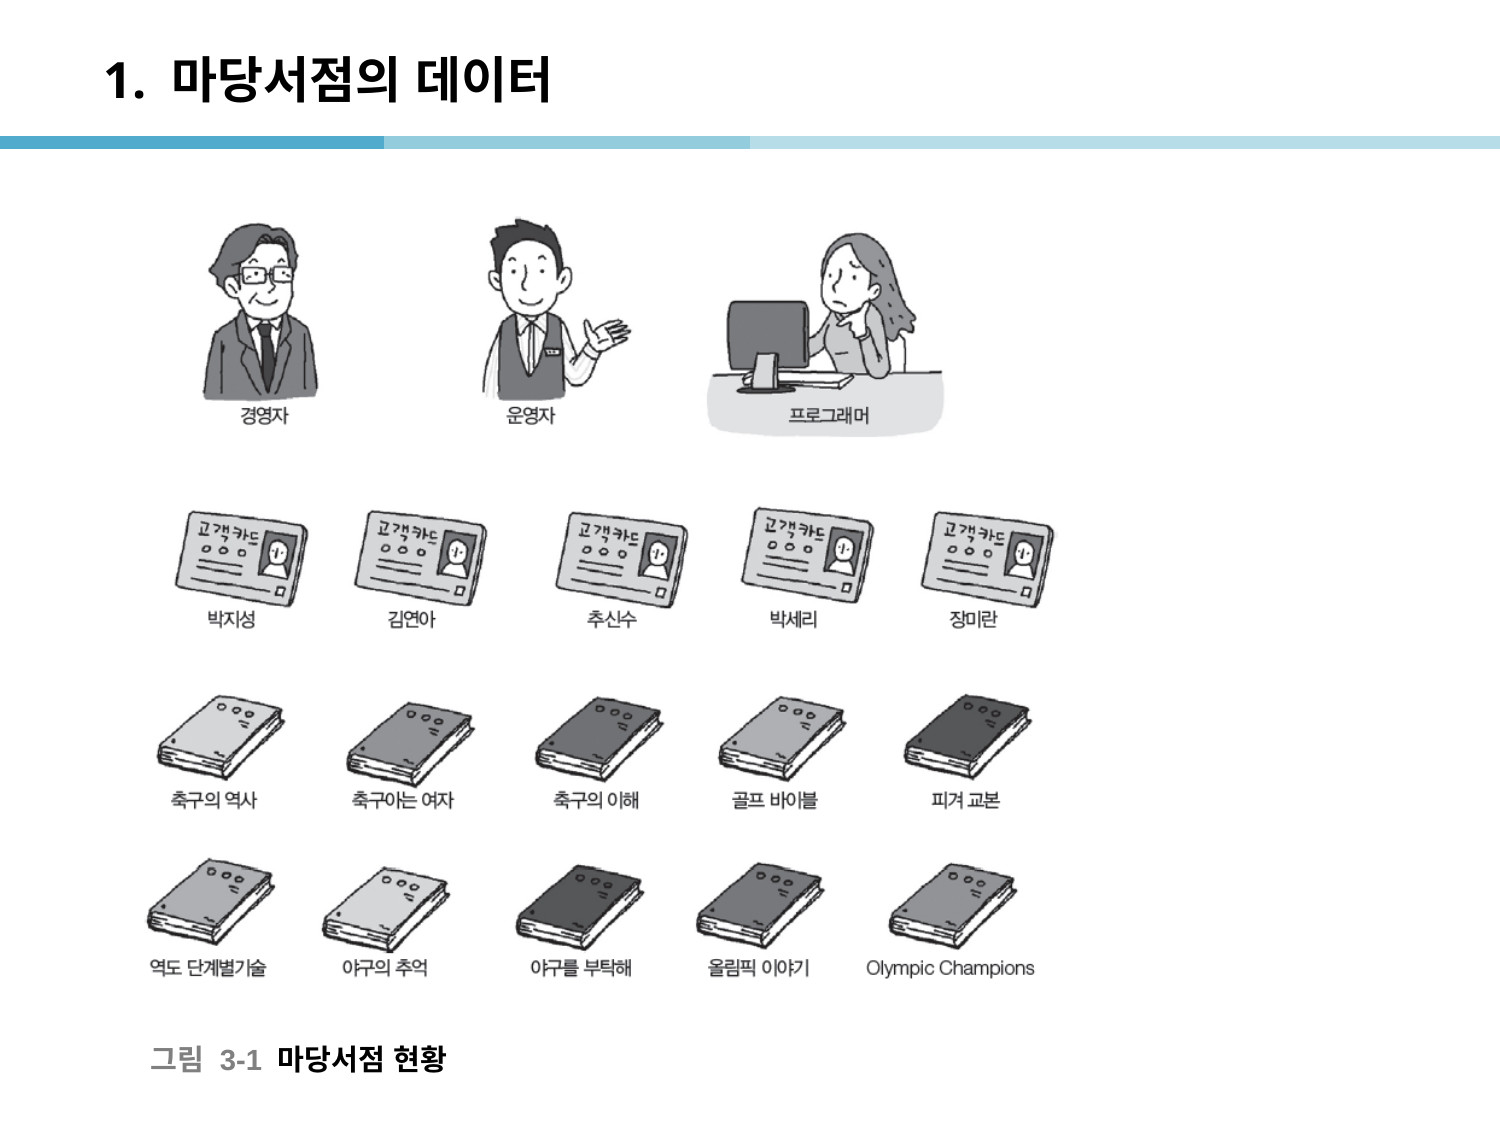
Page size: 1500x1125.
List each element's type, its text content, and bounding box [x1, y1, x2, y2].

picture [135, 207, 1069, 993]
text_box 그림 3-1 마당서점 현황 [135, 1035, 443, 1083]
title 1. 마당서점의 데이터 [88, 32, 1330, 124]
